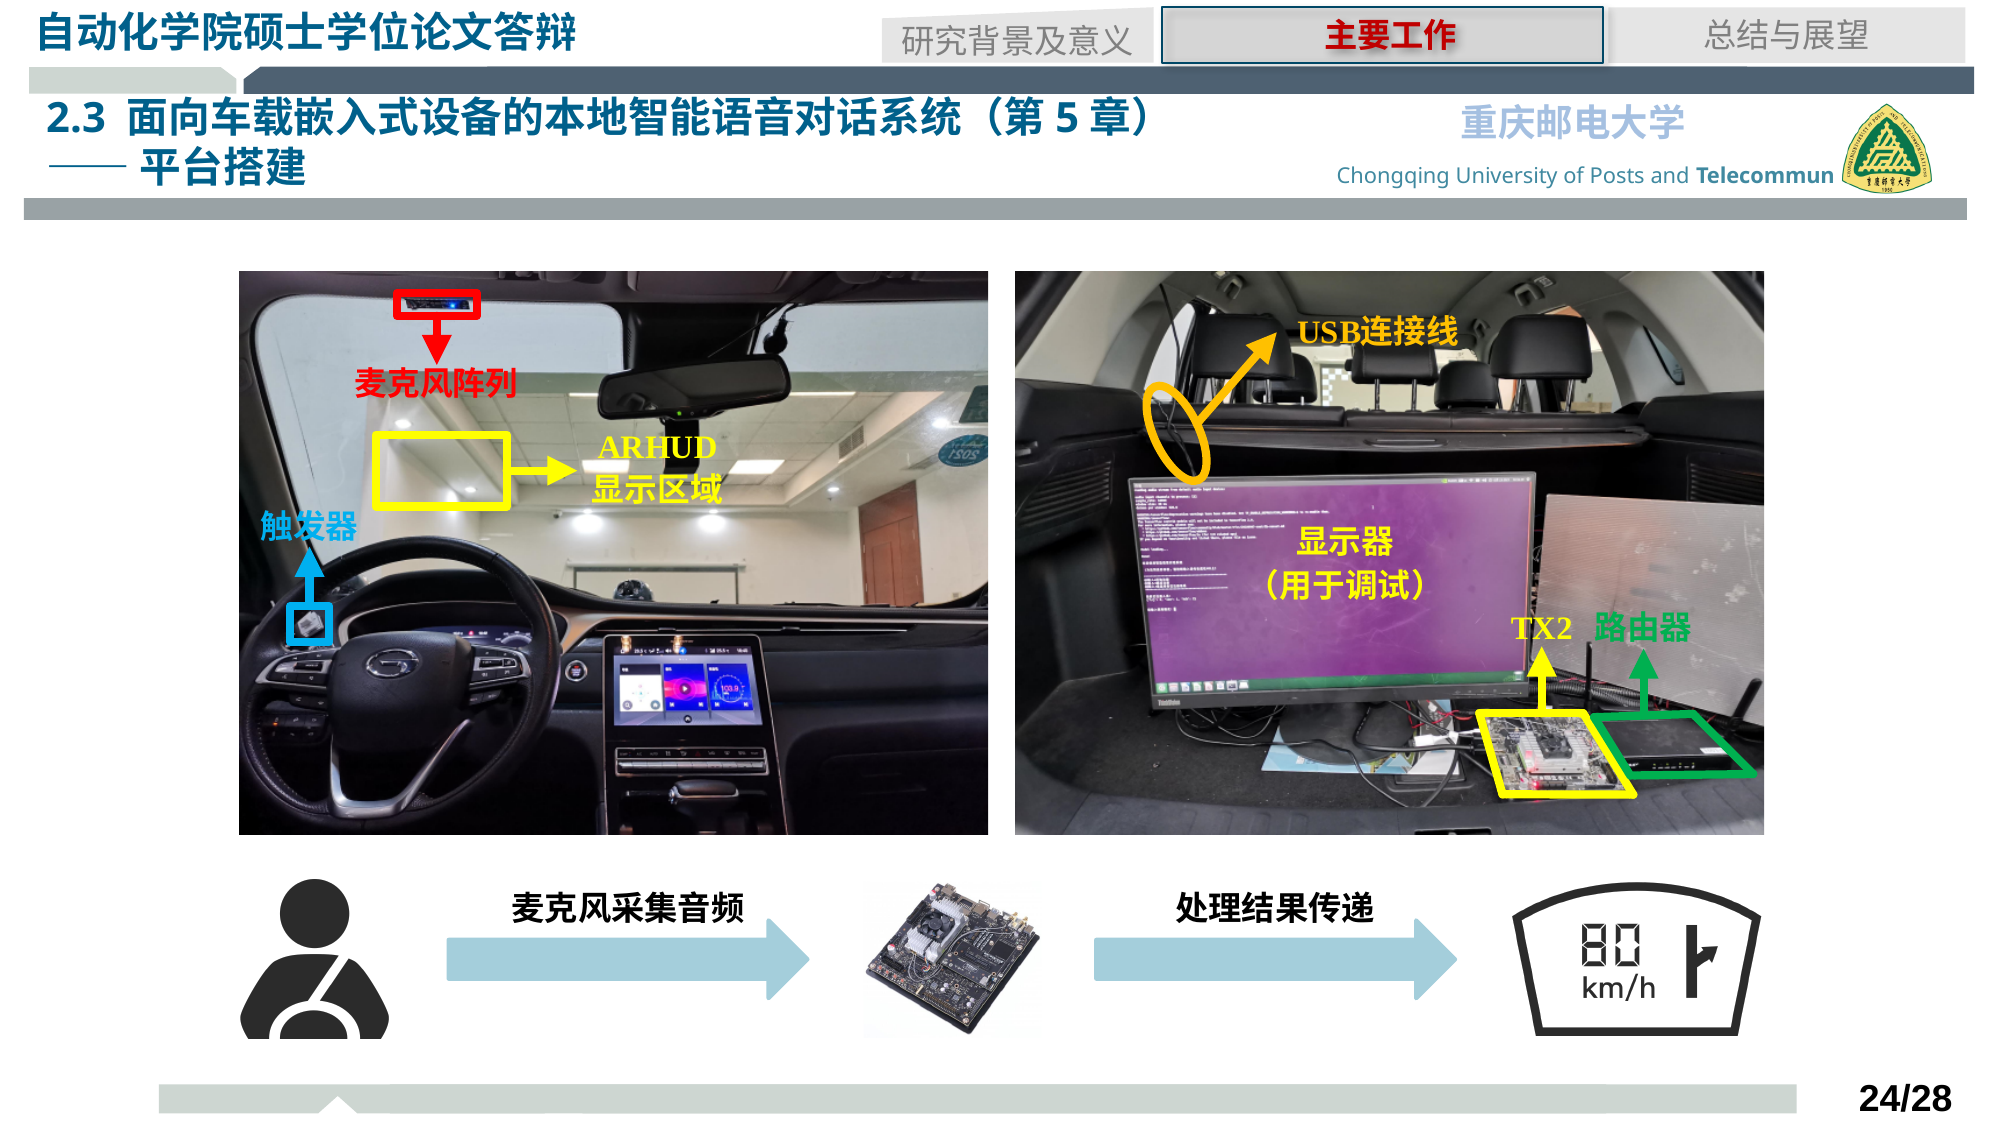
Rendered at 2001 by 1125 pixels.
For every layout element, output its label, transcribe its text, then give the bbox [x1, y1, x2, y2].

picture [234, 879, 395, 1040]
picture [1836, 103, 1937, 194]
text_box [1608, 6, 1966, 64]
text_box [1160, 7, 1309, 65]
text_box [1094, 923, 1458, 1001]
text_box 2.3 面向车载嵌入式设备的本地智能语音对话系统（第5章） ——平台搭建 [31, 124, 1231, 207]
text_box 处理结果传递 [1128, 879, 1422, 935]
picture [1509, 879, 1765, 1040]
text_box [446, 923, 810, 1001]
picture [861, 879, 1043, 1040]
text_box 麦克风采集音频 [481, 879, 775, 935]
text_box 研究背景及意义 [879, 7, 1156, 65]
text_box 主要工作 [1309, 7, 1593, 62]
picture [234, 267, 1766, 837]
